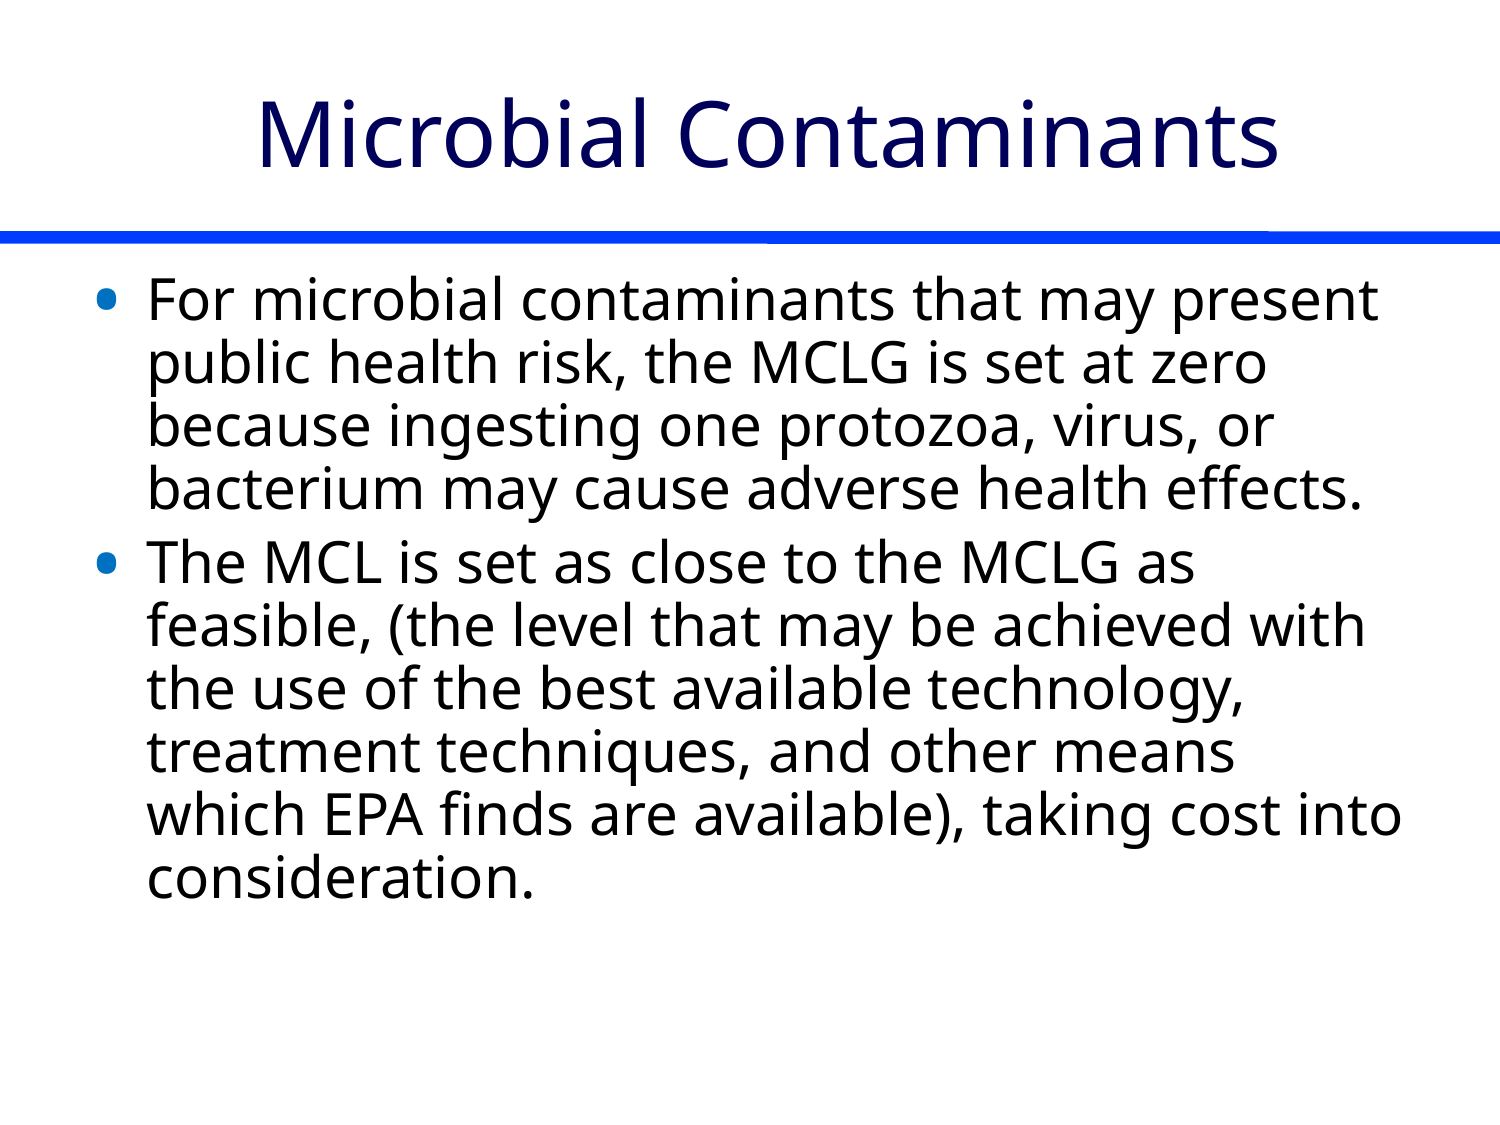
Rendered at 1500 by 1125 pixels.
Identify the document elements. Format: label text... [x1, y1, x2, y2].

title Microbial Contaminants [75, 37, 1463, 225]
list For microbial contaminants that may present public health risk, the MCLG is set at zero because ingesting one protozoa, virus, or bacterium may cause adverse health effects. The MCL is set as close to the MCLG as feasible, (the level that may be achieved with the use of the best available technology, treatment techniques, and other means which EPA finds are available), taking cost into consideration. [74, 262, 1426, 1006]
